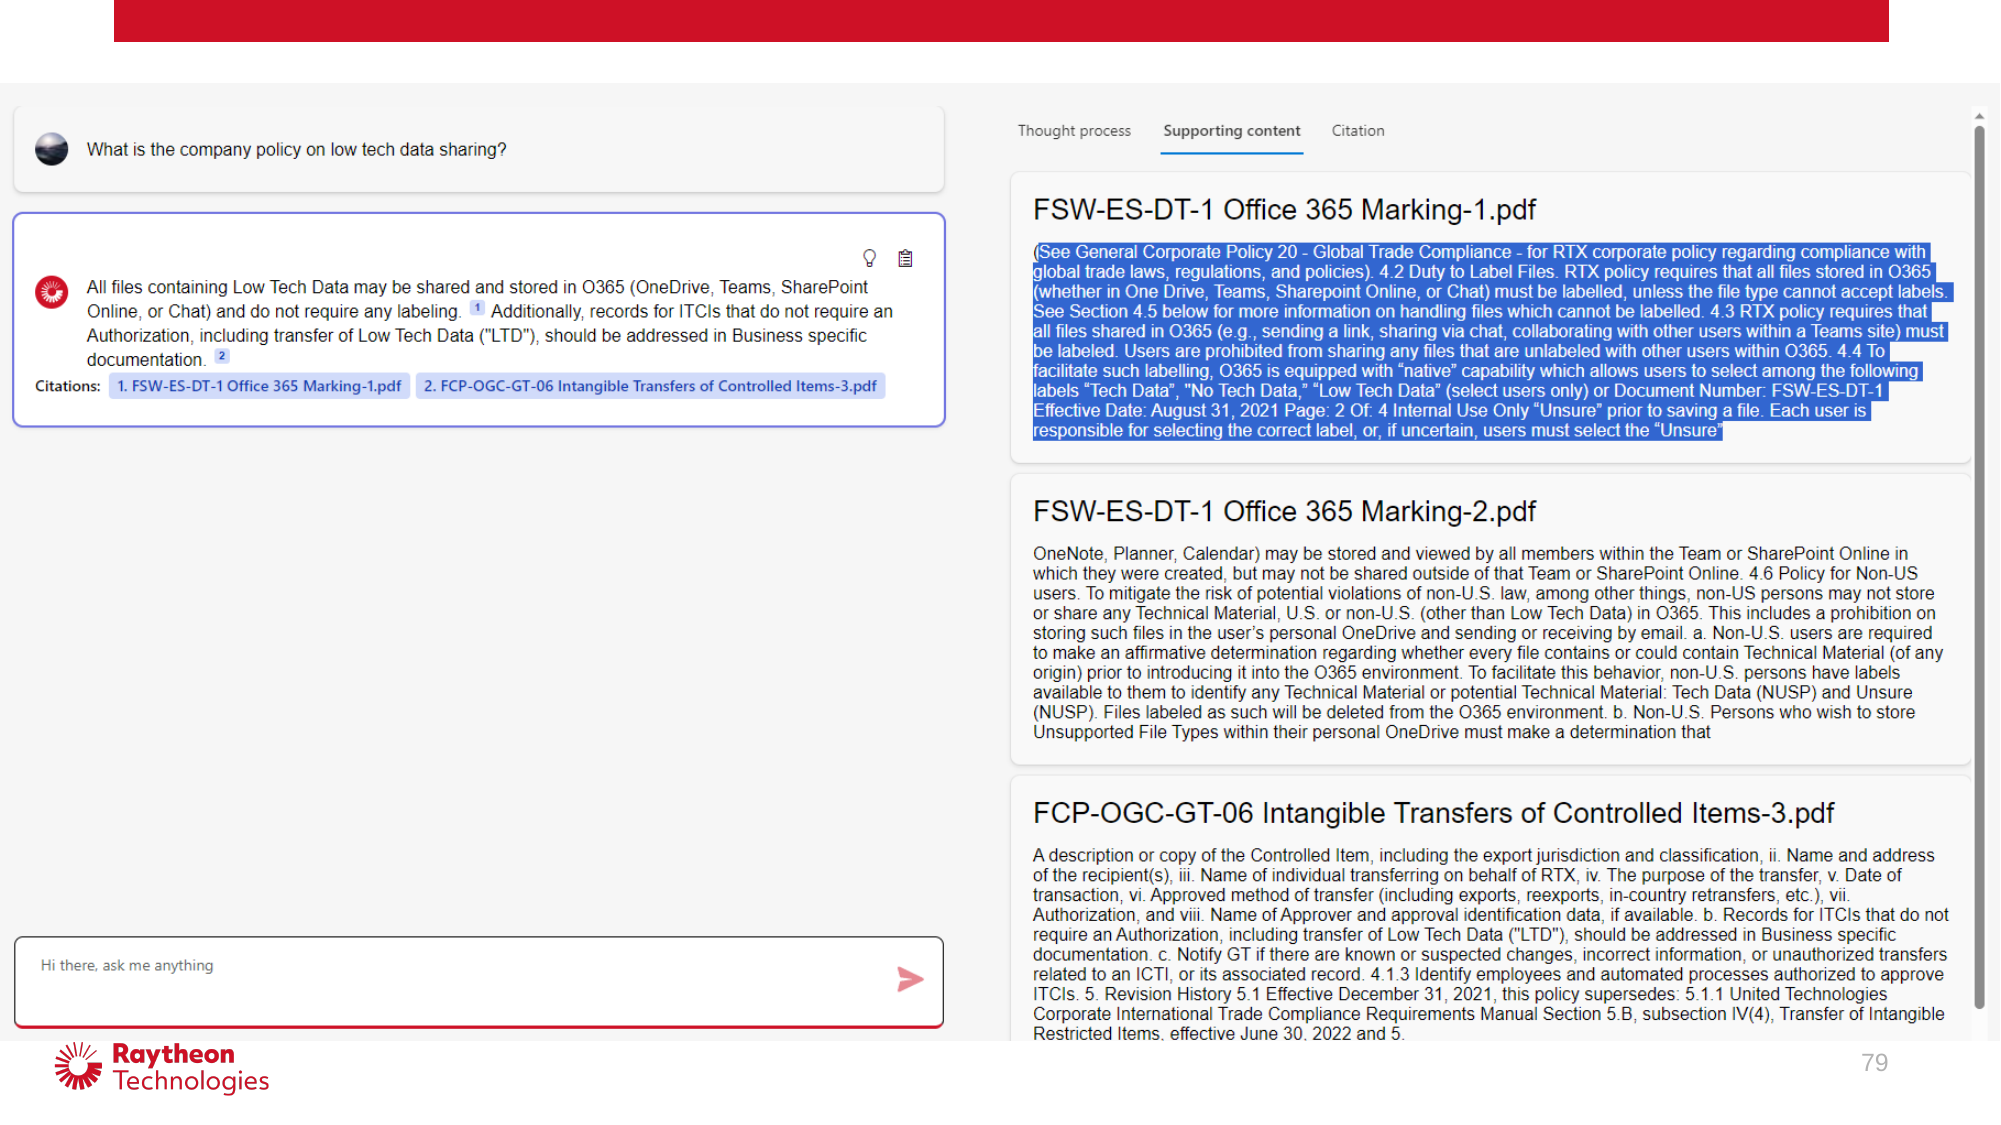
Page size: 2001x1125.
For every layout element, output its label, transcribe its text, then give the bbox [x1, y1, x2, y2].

slide_number 79 [1801, 1046, 1889, 1107]
picture [0, 83, 2000, 1096]
